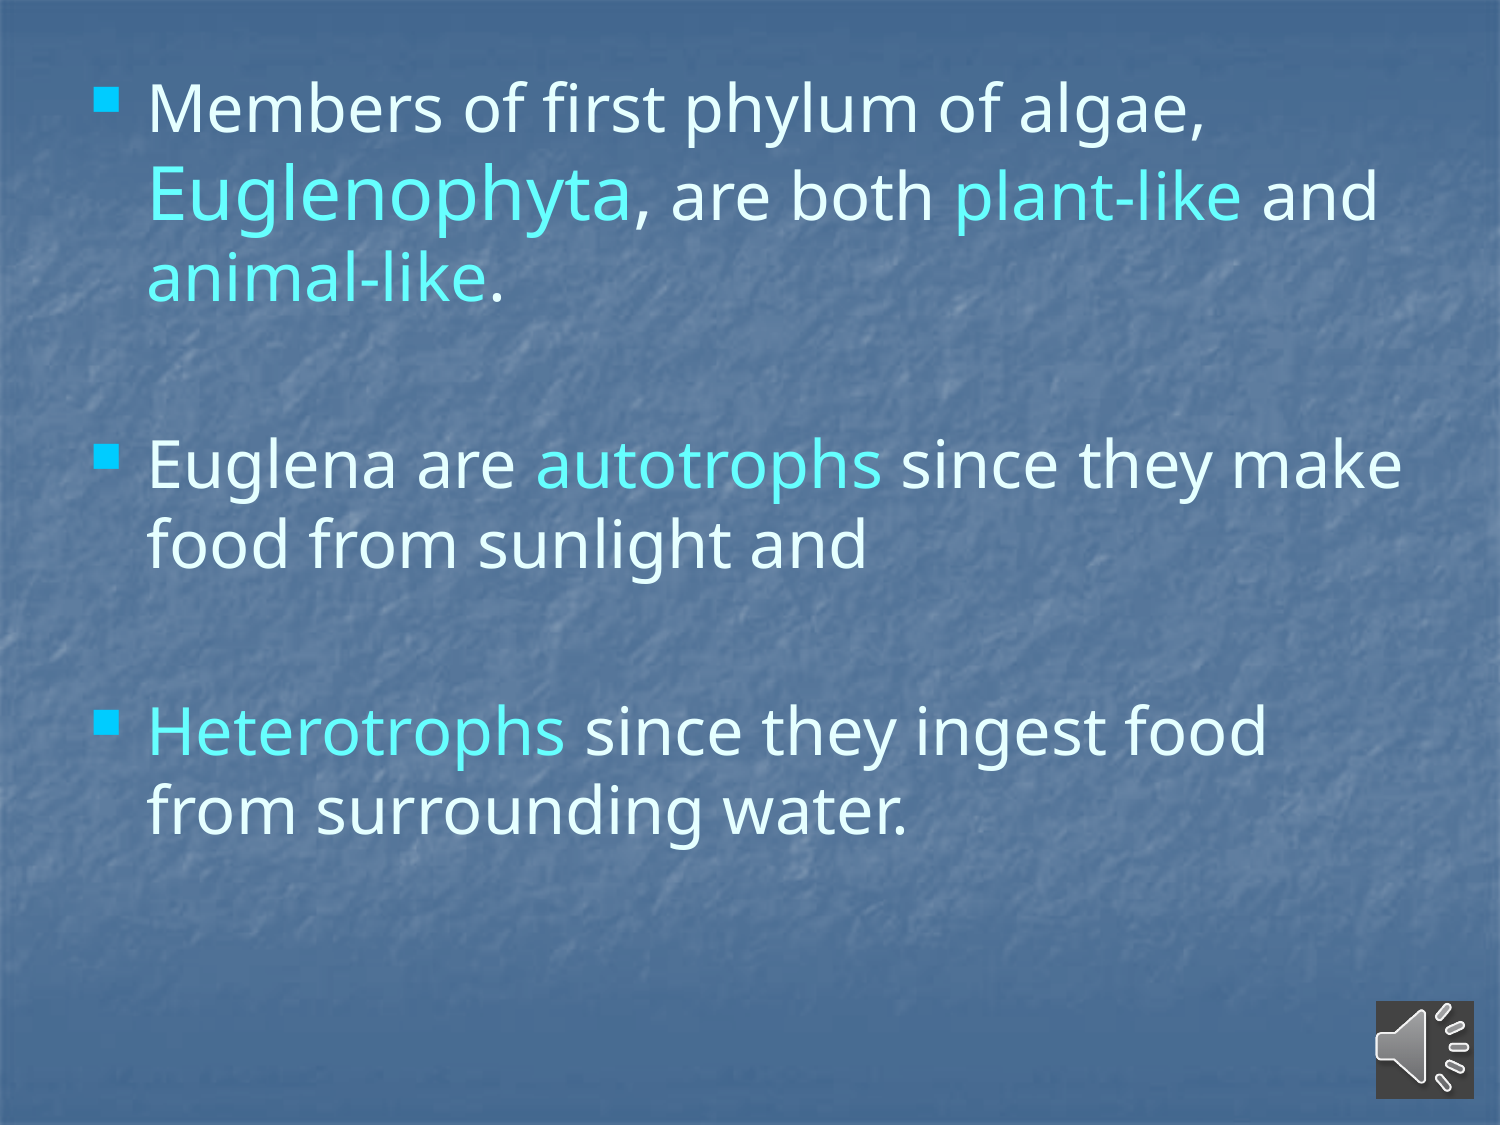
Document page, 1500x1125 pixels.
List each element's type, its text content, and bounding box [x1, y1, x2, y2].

picture [1374, 999, 1476, 1101]
list Members of first phylum of algae, Euglenophyta, are both plant-like and animal-like. Euglena are autotrophs since they make food from sunlight and Heterotrophs since they ingest food from surrounding water. [74, 57, 1426, 1001]
